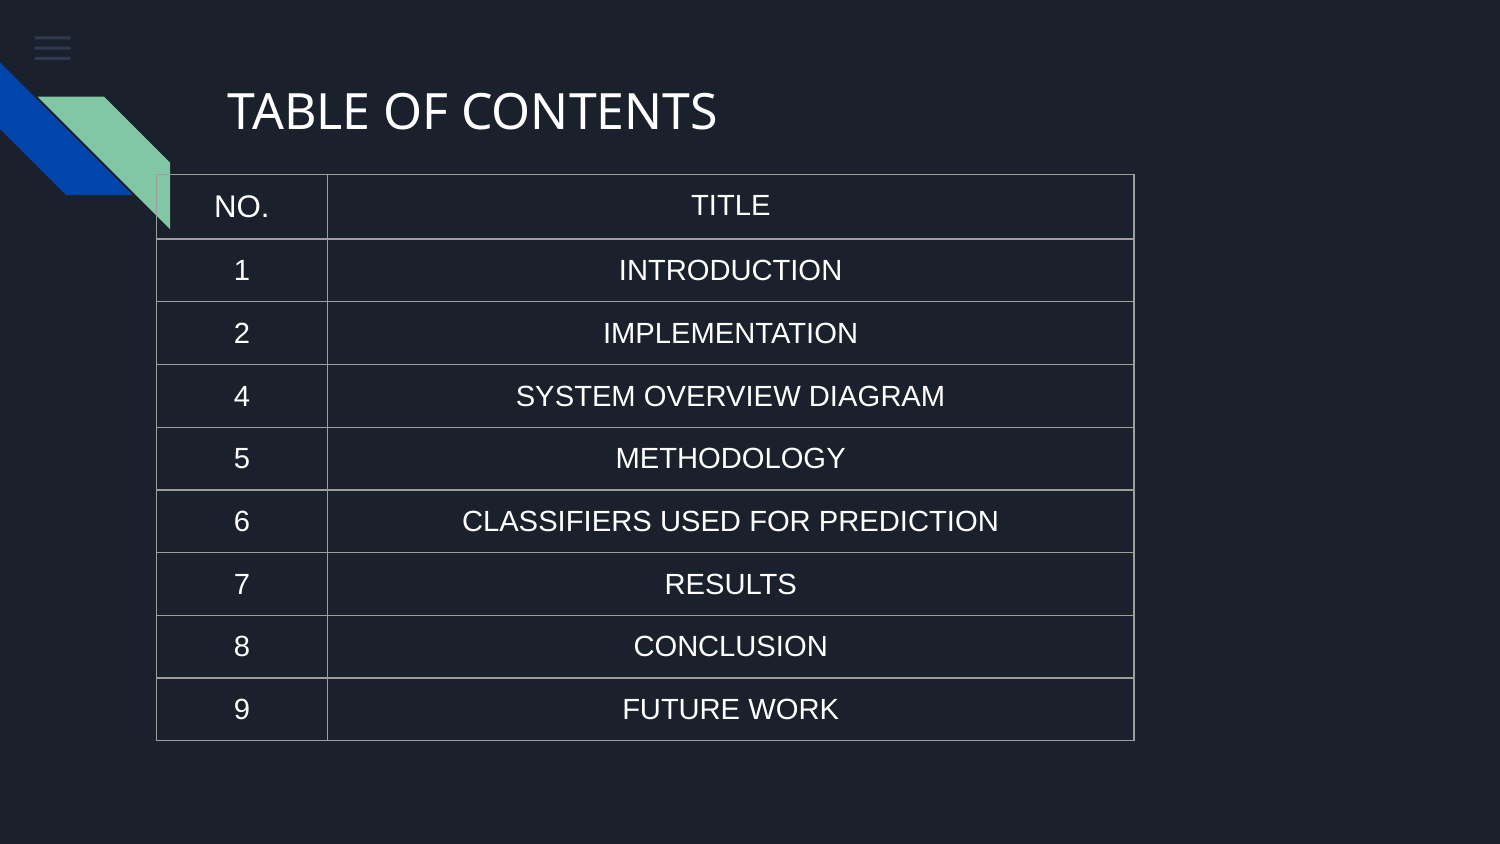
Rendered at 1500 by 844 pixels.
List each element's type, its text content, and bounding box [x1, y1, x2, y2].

table_header NO. [157, 175, 327, 238]
title TABLE OF CONTENTS [212, 64, 1368, 215]
table_cell METHODOLOGY [328, 428, 1133, 489]
table_cell CLASSIFIERS USED FOR PREDICTION [328, 491, 1133, 552]
table_cell 5 [157, 428, 327, 489]
table_cell 8 [157, 616, 327, 677]
table_cell IMPLEMENTATION [328, 302, 1133, 364]
table_cell FUTURE WORK [328, 679, 1133, 740]
table_cell 1 [157, 240, 327, 301]
table_cell SYSTEM OVERVIEW DIAGRAM [328, 365, 1133, 427]
table_cell 2 [157, 302, 327, 364]
table_cell CONCLUSION [328, 616, 1133, 677]
table_cell RESULTS [328, 553, 1133, 615]
table_header TITLE [328, 175, 1133, 238]
table_cell INTRODUCTION [328, 240, 1133, 301]
table_cell 7 [157, 553, 327, 615]
table_cell 6 [157, 491, 327, 552]
table_cell 9 [157, 679, 327, 740]
table_cell 4 [157, 365, 327, 427]
